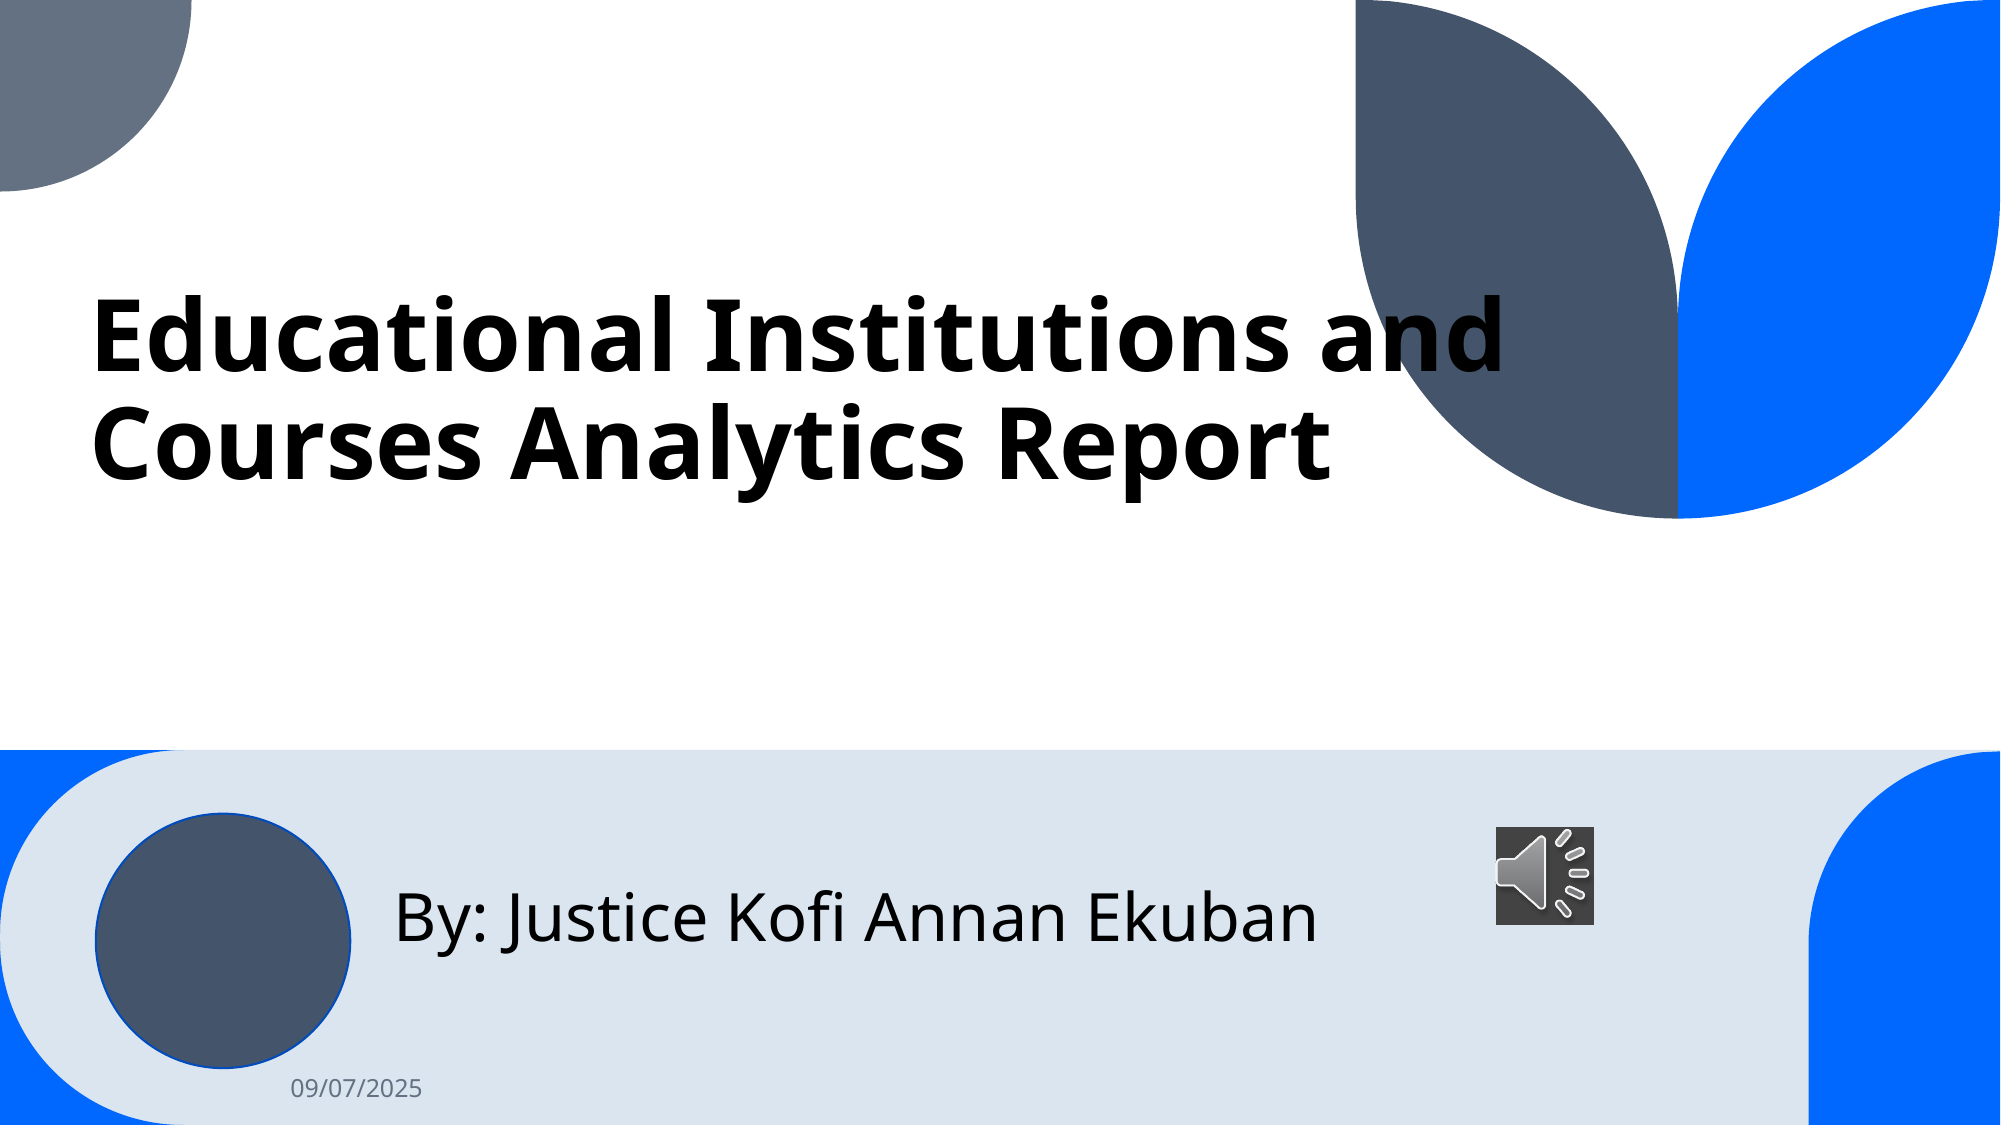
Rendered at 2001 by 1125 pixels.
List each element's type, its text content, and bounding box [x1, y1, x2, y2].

subtitle By: Justice Kofi Annan Ekuban [379, 876, 1938, 1009]
title Educational Institutions and Courses Analytics Report [74, 116, 1702, 509]
picture [1495, 825, 1596, 926]
text_box 09/07/2025 [275, 1065, 726, 1125]
